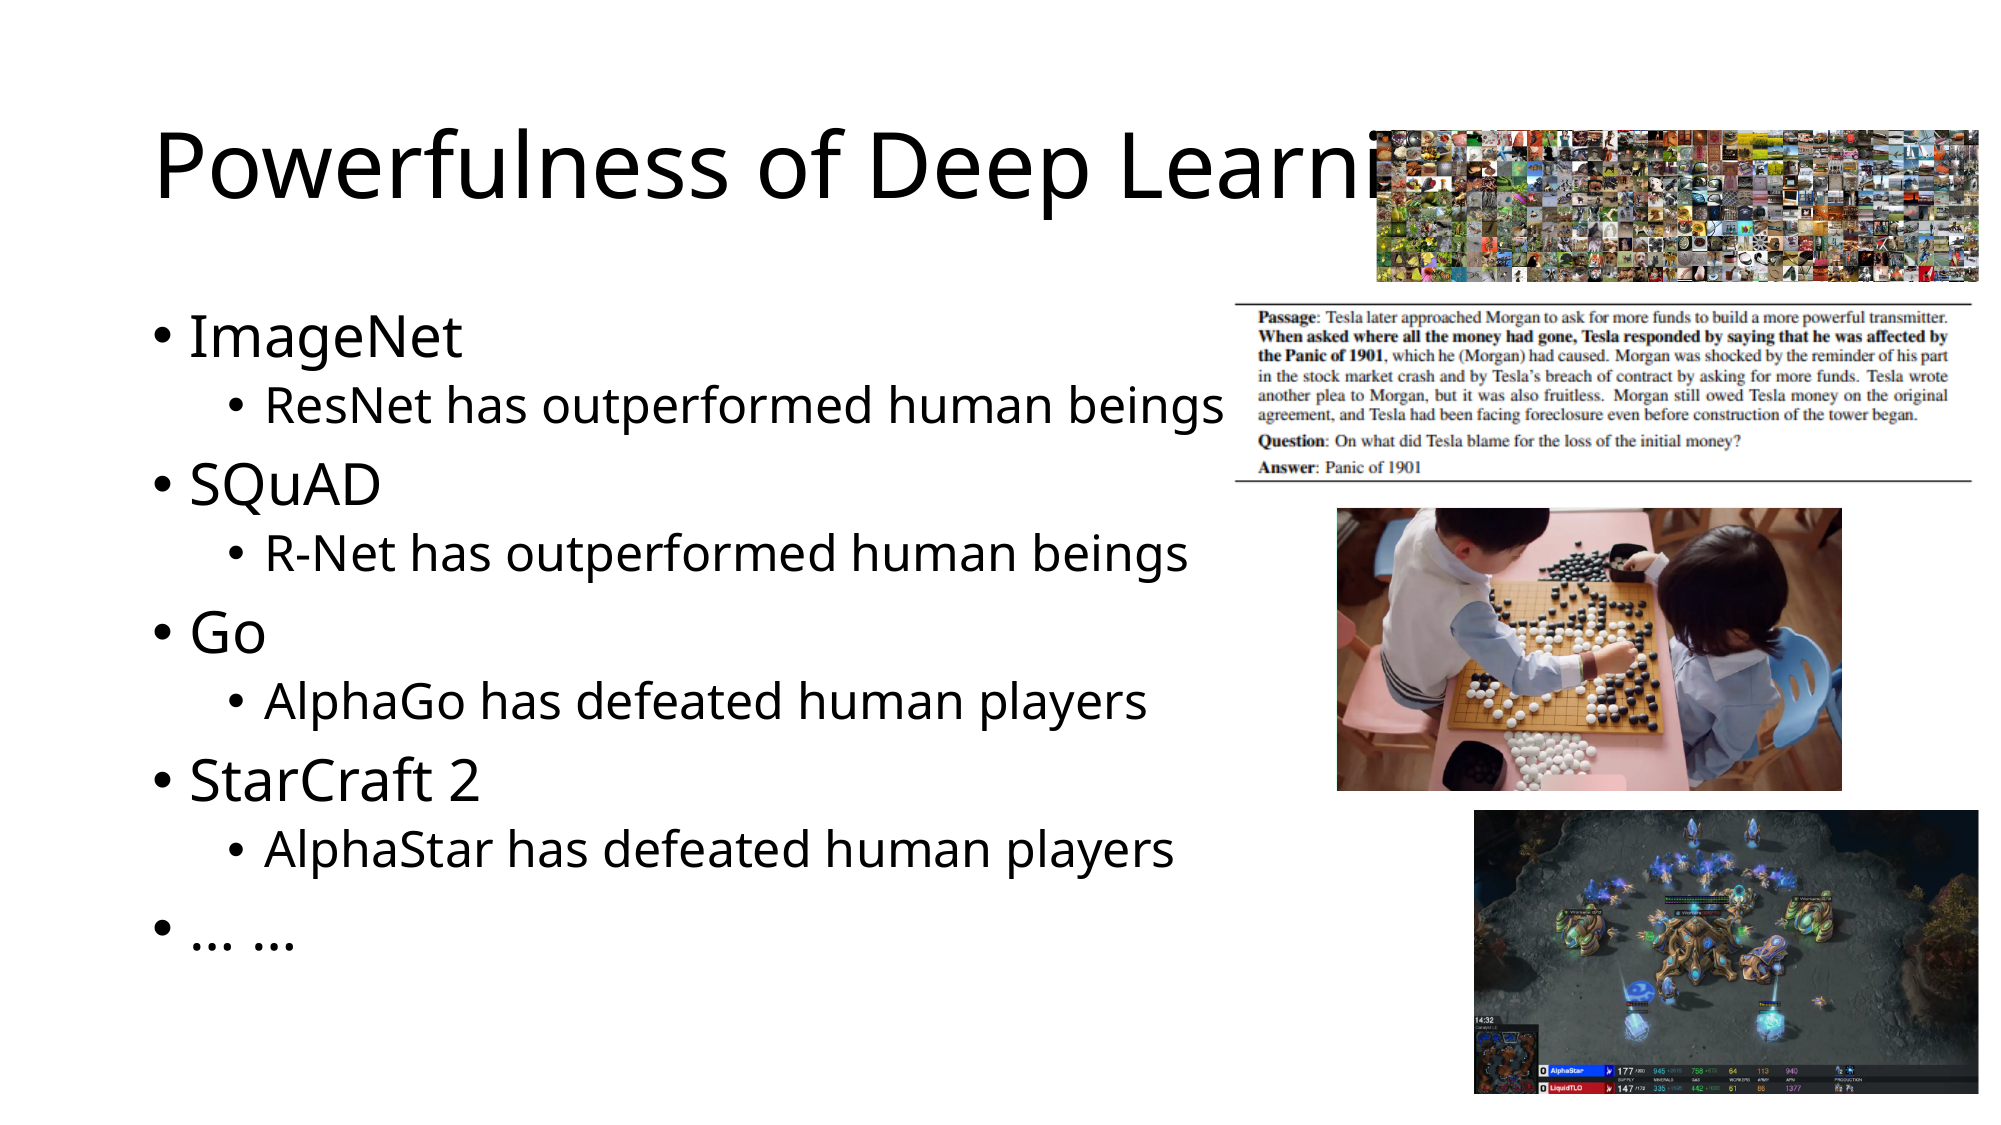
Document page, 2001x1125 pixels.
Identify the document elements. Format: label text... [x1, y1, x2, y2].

picture [1233, 301, 1979, 488]
list ImageNet ResNet has outperformed human beings SQuAD R-Net has outperformed human beings Go AlphaGo has defeated human players StarCraft 2 AlphaStar has defeated human players … … [137, 299, 1863, 1014]
title Powerfulness of Deep Learning [137, 59, 1863, 278]
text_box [1376, 130, 1979, 282]
picture [1336, 507, 1842, 791]
text_box [975, 537, 1025, 588]
picture [1474, 810, 1979, 1094]
